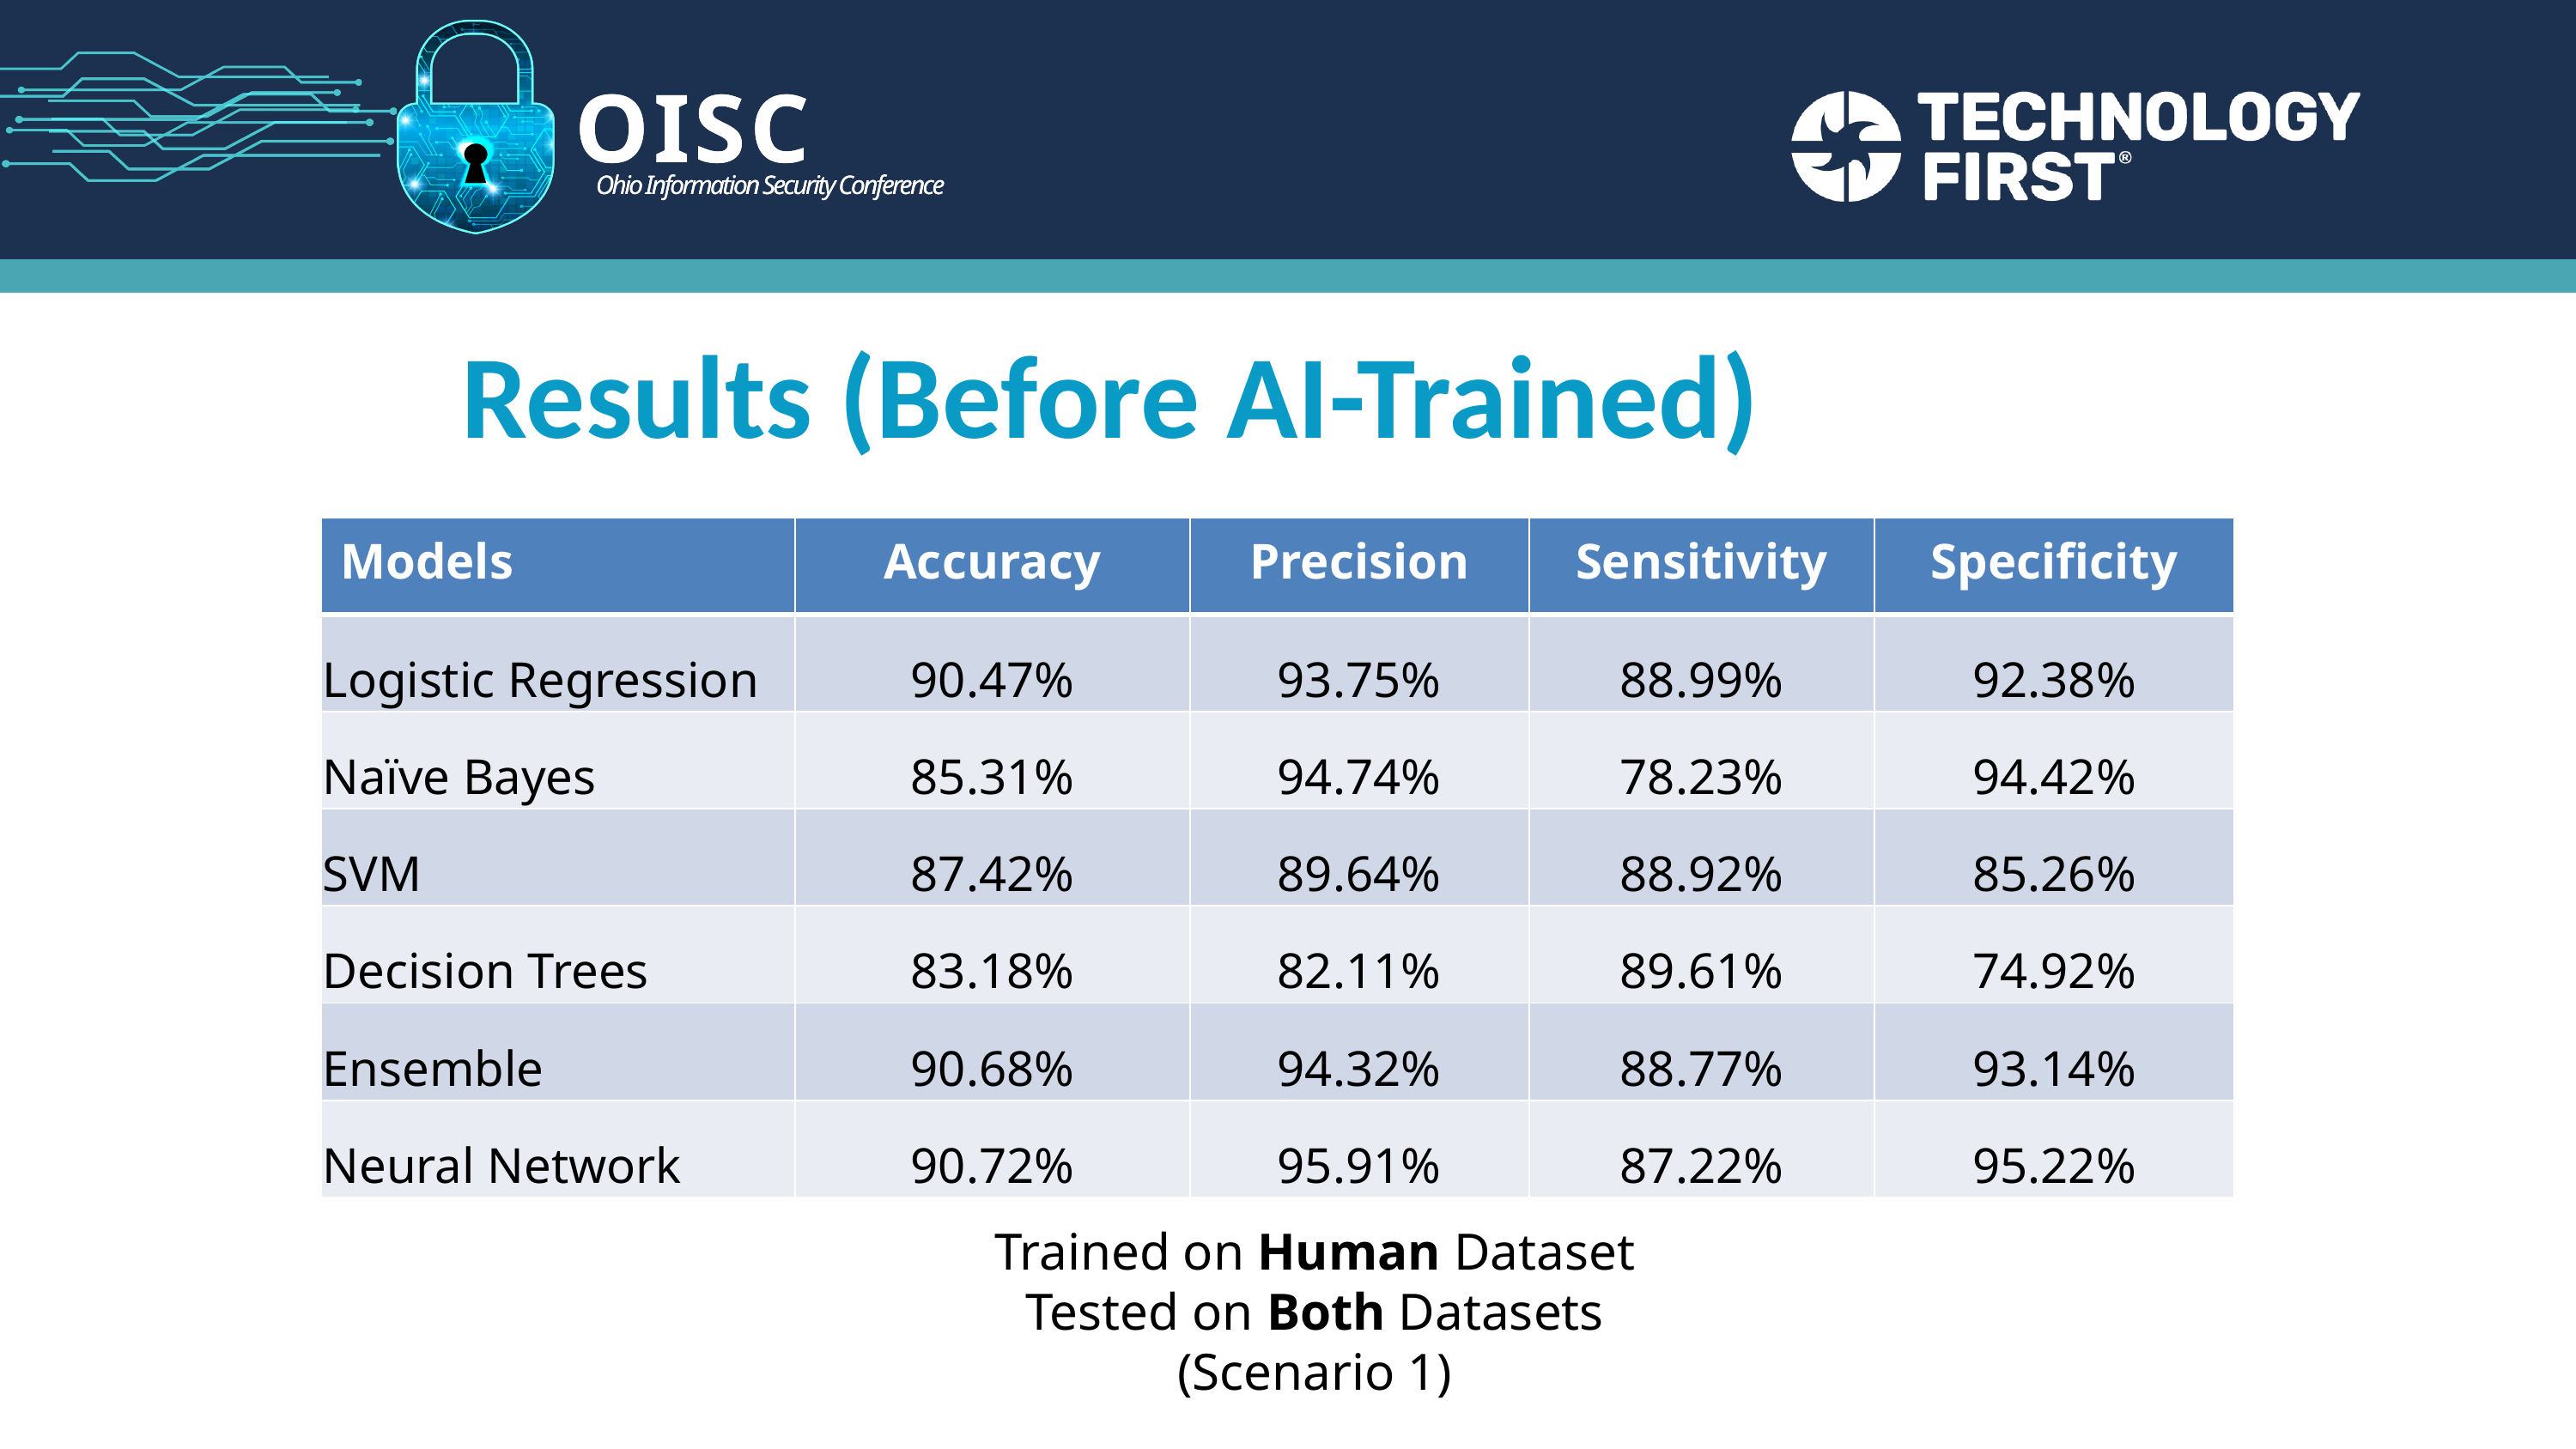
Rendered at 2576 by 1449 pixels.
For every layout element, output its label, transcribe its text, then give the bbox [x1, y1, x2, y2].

table_cell 88.77% [1530, 1003, 1874, 1100]
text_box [0, 20, 967, 235]
table_cell 90.72% [796, 1101, 1189, 1197]
table_cell 93.14% [1875, 1003, 2233, 1100]
table_cell 94.42% [1875, 712, 2233, 808]
table_header Precision [1191, 518, 1528, 612]
text_box Trained on Human Dataset Tested on Both Datasets (Scenario 1) [704, 1213, 1926, 1407]
table_cell 90.47% [796, 617, 1189, 711]
table_cell 95.91% [1191, 1101, 1528, 1197]
table_header Models [322, 518, 794, 612]
table_cell 94.74% [1191, 712, 1528, 808]
table_cell Neural Network [322, 1101, 794, 1197]
table_cell 83.18% [796, 906, 1189, 1003]
table_cell 95.22% [1875, 1101, 2233, 1197]
table_cell Logistic Regression [322, 617, 794, 711]
table_cell 93.75% [1191, 617, 1528, 711]
table_cell 90.68% [796, 1003, 1189, 1100]
table_header Specificity [1875, 518, 2233, 612]
table_header Accuracy [796, 518, 1189, 612]
table_cell 85.31% [796, 712, 1189, 808]
table_cell Decision Trees [322, 906, 794, 1003]
table_cell 74.92% [1875, 906, 2233, 1003]
table_cell 88.92% [1530, 809, 1874, 905]
table_cell Ensemble [322, 1003, 794, 1100]
table_cell 87.42% [796, 809, 1189, 905]
table_cell 87.22% [1530, 1101, 1874, 1197]
table_cell 88.99% [1530, 617, 1874, 711]
table_cell 92.38% [1875, 617, 2233, 711]
table_cell 89.61% [1530, 906, 1874, 1003]
text_box Results (Before AI-Trained) [461, 351, 2168, 463]
table_cell 82.11% [1191, 906, 1528, 1003]
table_cell SVM [322, 809, 794, 905]
table_header Sensitivity [1530, 518, 1874, 612]
table_cell 78.23% [1530, 712, 1874, 808]
table_cell Naïve Bayes [322, 712, 794, 808]
table_cell 85.26% [1875, 809, 2233, 905]
table_cell 94.32% [1191, 1003, 1528, 1100]
table_cell 89.64% [1191, 809, 1528, 905]
picture [1791, 91, 2360, 202]
